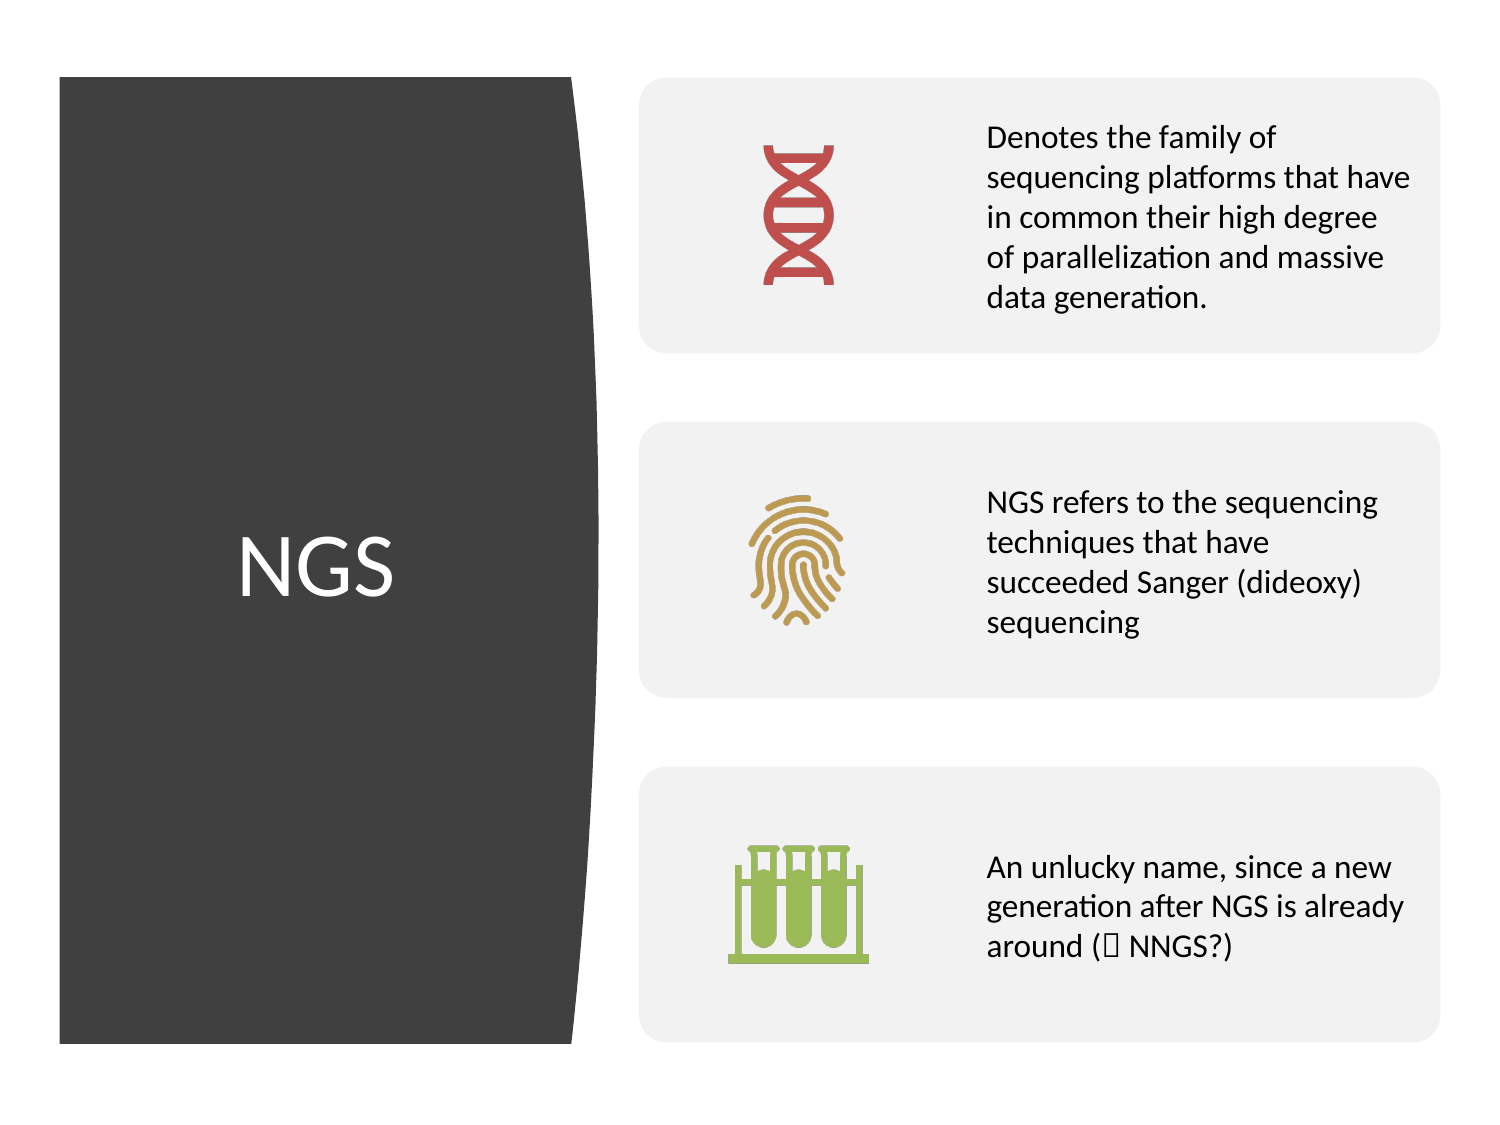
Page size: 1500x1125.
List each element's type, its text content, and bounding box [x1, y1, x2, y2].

title NGS [106, 166, 527, 953]
text_box [57, 75, 601, 1046]
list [638, 76, 1441, 1043]
